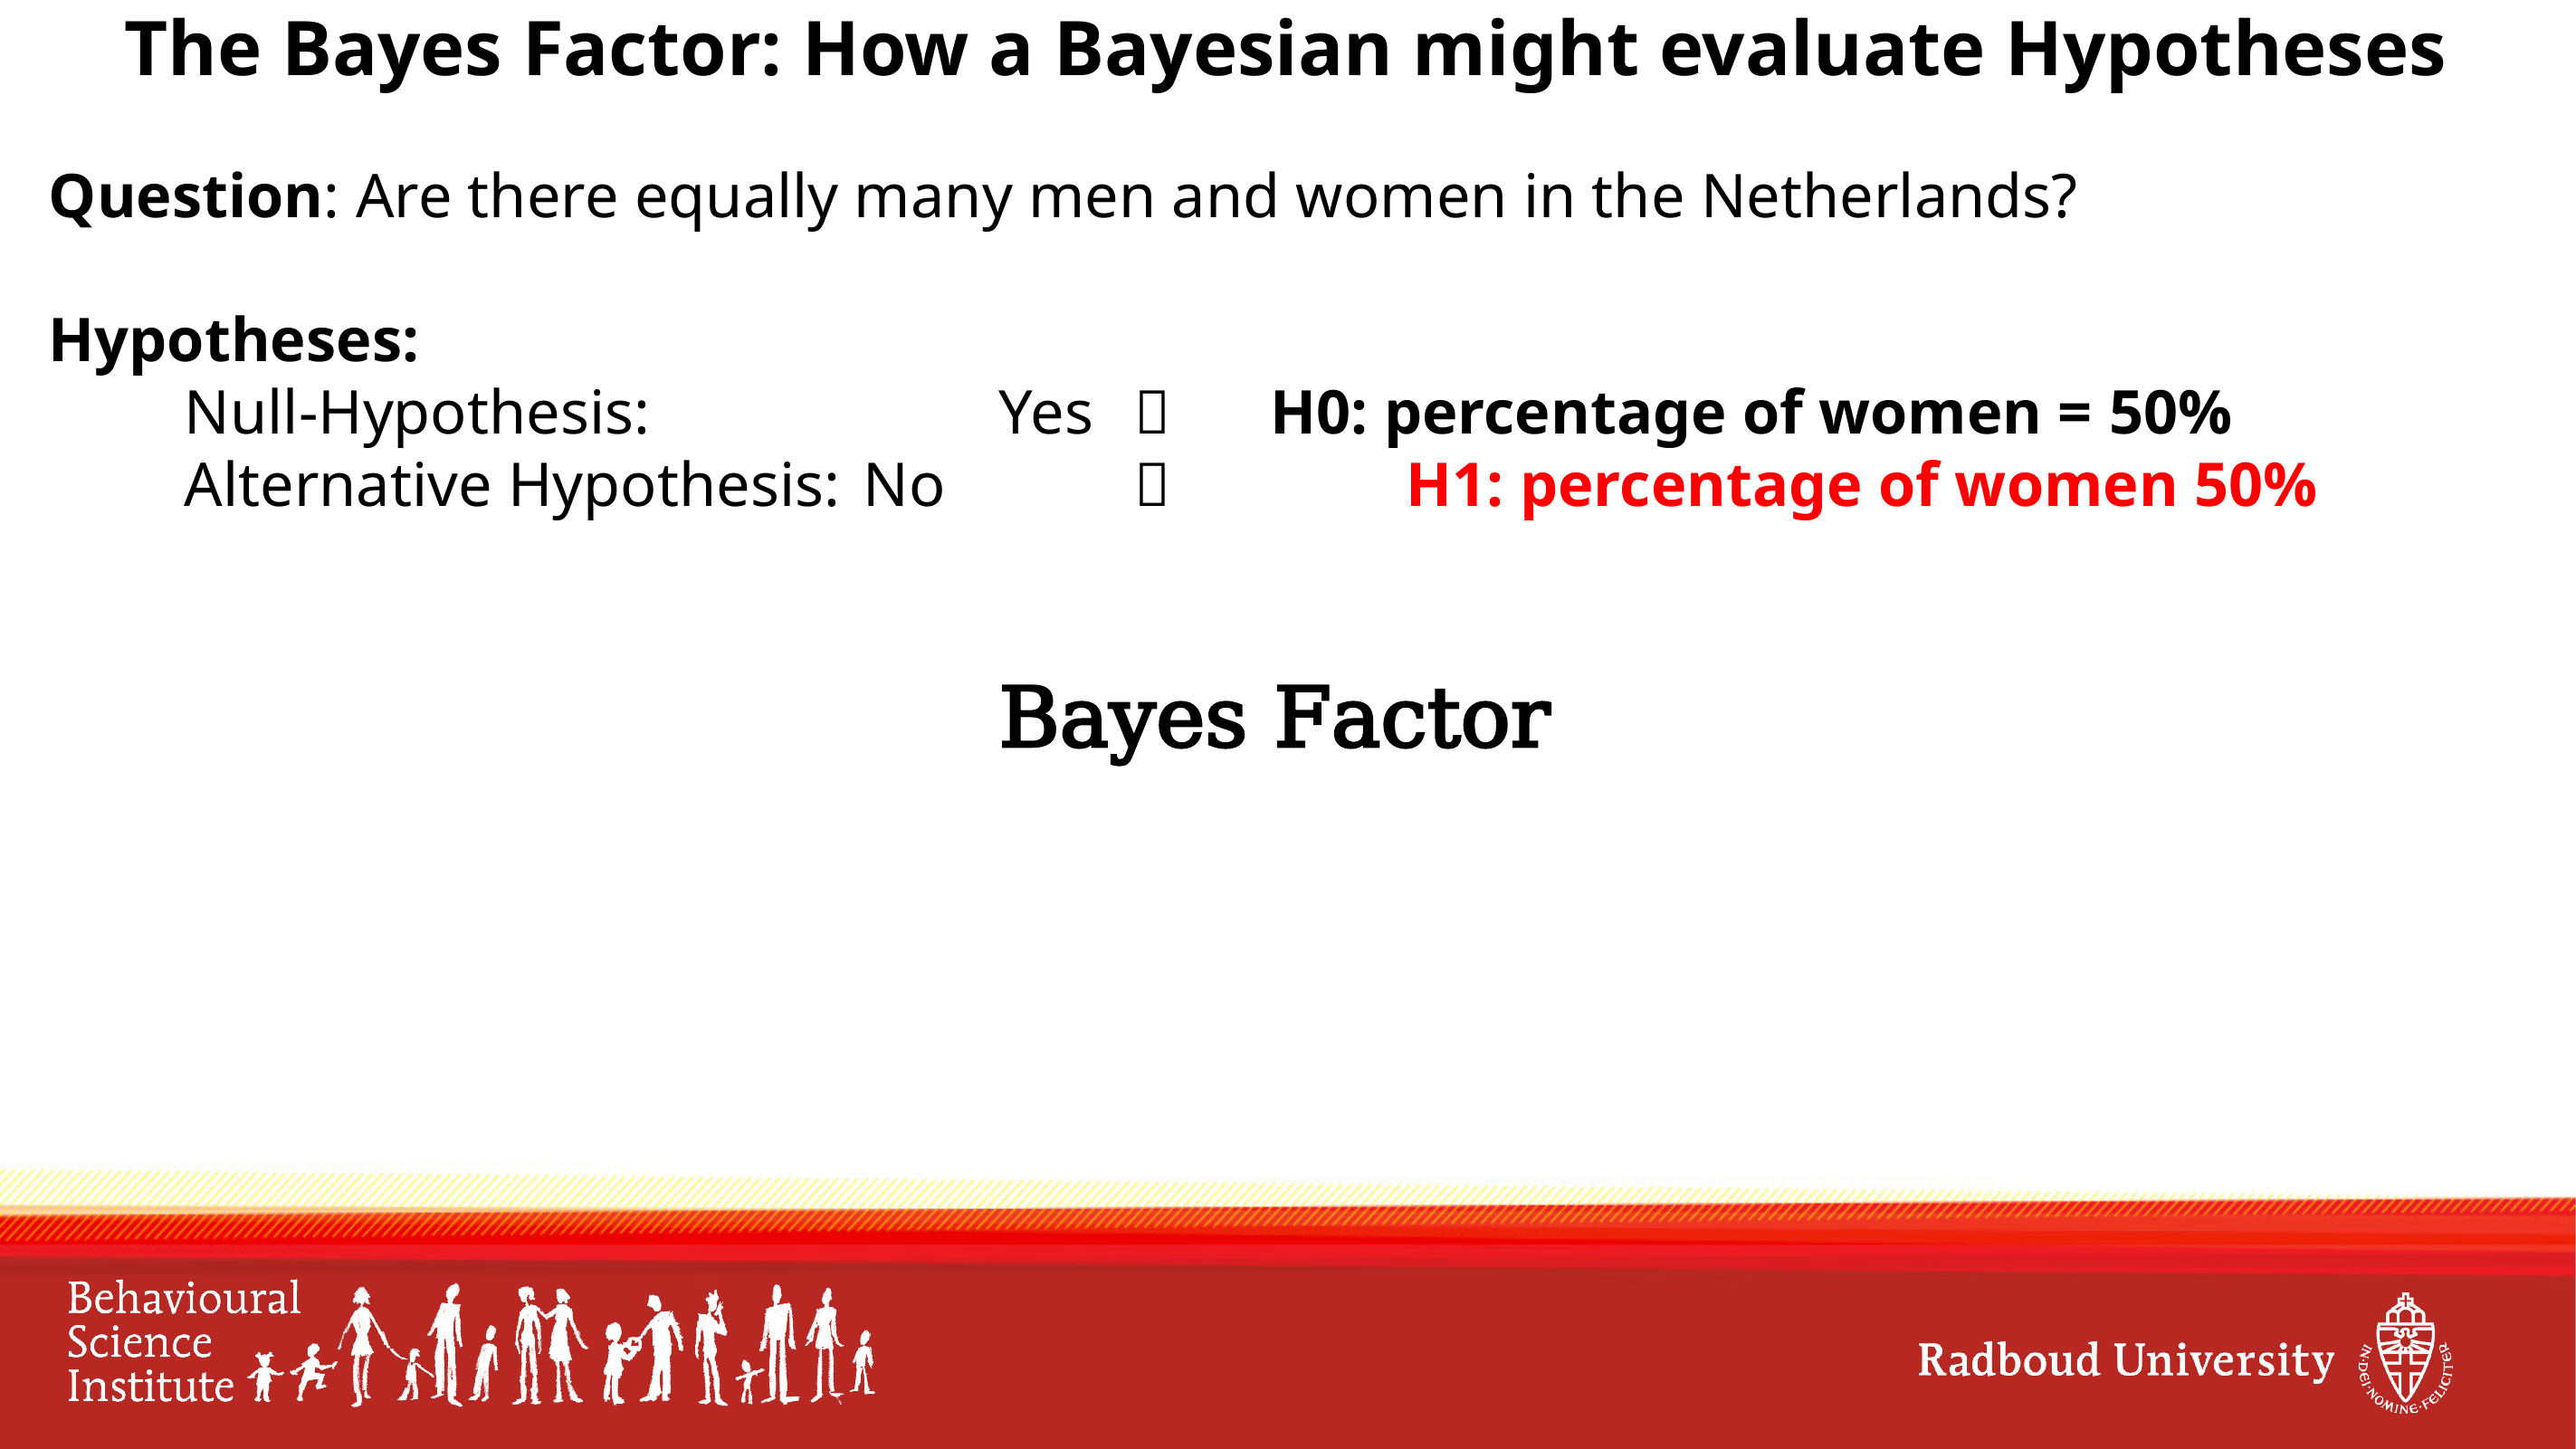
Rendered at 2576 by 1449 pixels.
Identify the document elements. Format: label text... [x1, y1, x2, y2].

picture [1922, 204, 1938, 214]
picture [751, 204, 767, 214]
picture [677, 204, 694, 214]
picture [1252, 204, 1269, 214]
picture [1352, 204, 1370, 214]
picture [919, 204, 934, 214]
picture [715, 204, 732, 214]
picture [258, 204, 272, 211]
picture [110, 204, 122, 211]
picture [995, 204, 1000, 212]
picture [62, 204, 81, 210]
picture [820, 204, 825, 212]
picture [1994, 204, 2011, 214]
picture [0, 204, 2576, 1449]
title The Bayes Factor: How a Bayesian might evaluate Hypotheses [0, 0, 2576, 204]
picture [1179, 204, 1195, 214]
